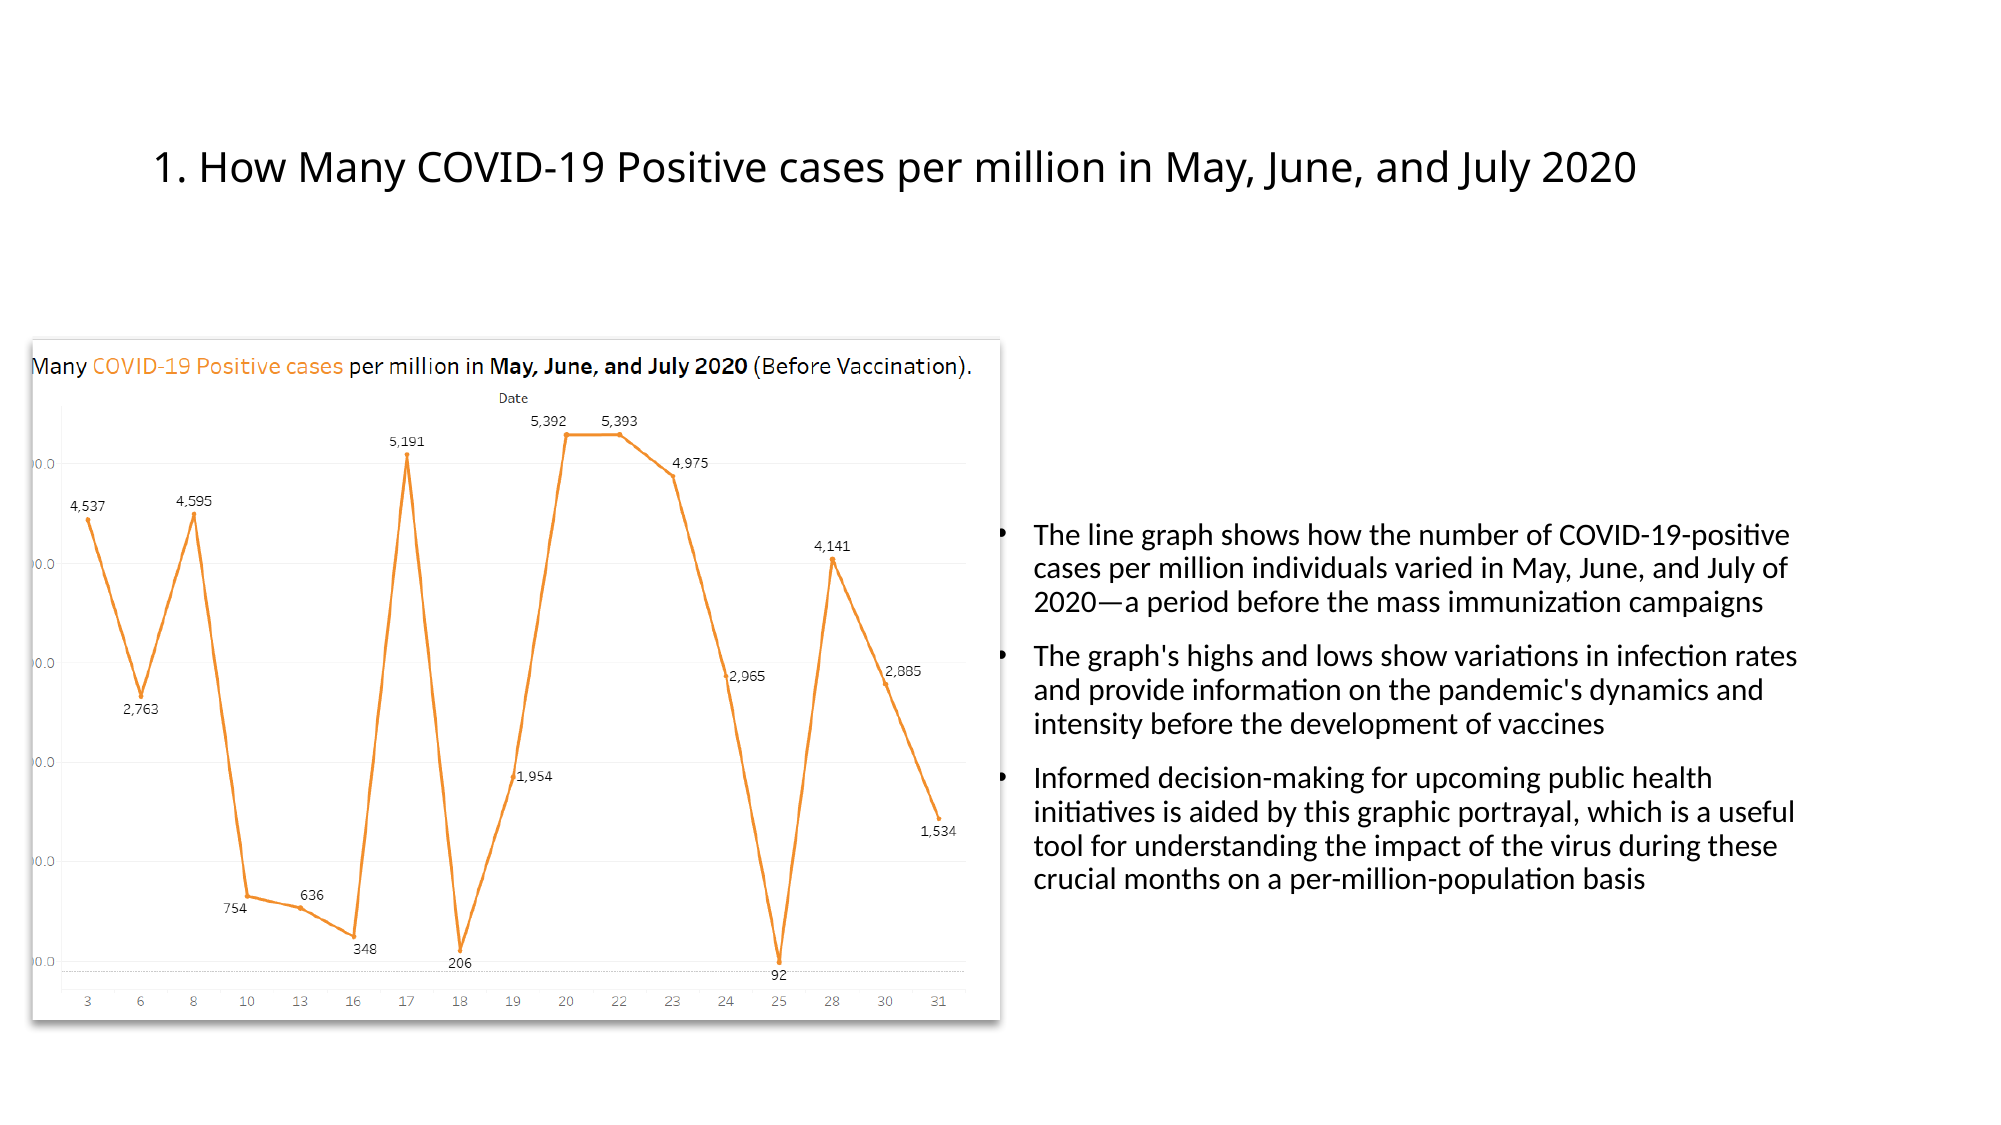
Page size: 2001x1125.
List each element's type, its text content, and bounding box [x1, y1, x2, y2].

picture [32, 336, 1000, 1020]
title 1. How Many COVID-19 Positive cases per million in May, June, and July 2020 [137, 59, 1863, 278]
list The line graph shows how the number of COVID-19-positive cases per million individuals varied in May, June, and July of 2020—a period before the mass immunization campaigns The graph's highs and lows show variations in infection rates and provide information on the pandemic's dynamics and intensity before the development of vaccines Informed decision-making for upcoming public health initiatives is aided by this graphic portrayal, which is a useful tool for understanding the impact of the virus during these crucial months on a per-million-population basis [1006, 427, 1837, 988]
